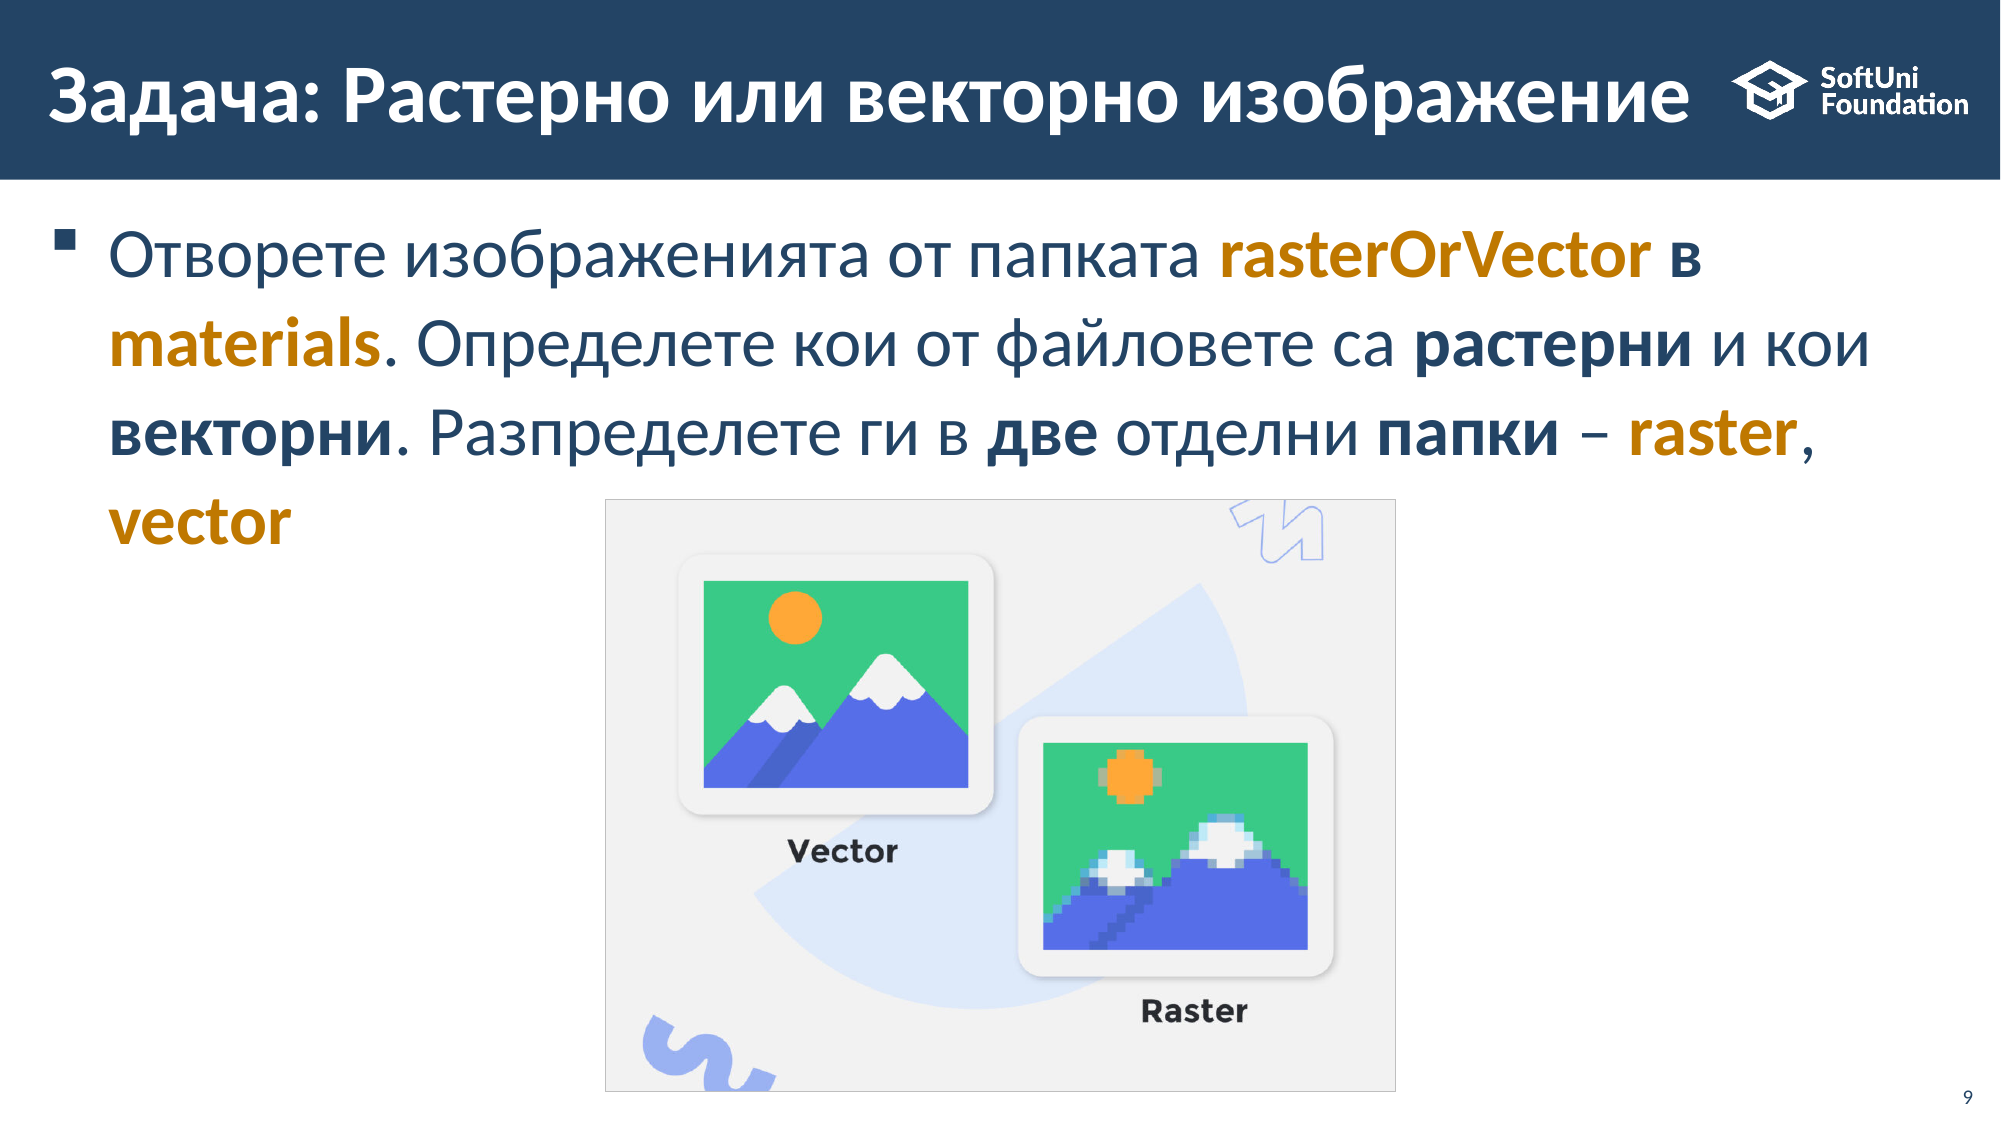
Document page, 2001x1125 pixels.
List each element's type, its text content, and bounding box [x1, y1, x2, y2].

slide_number 9 [1927, 1067, 1989, 1117]
picture [605, 499, 1396, 1093]
list Отворете изображенията от папката rasterOrVector в materials. Определете кои от файловете са растерни и кои векторни. Разпределете ги в две отделни папки – raster, vector [31, 196, 1970, 1104]
picture [1731, 60, 1968, 120]
title Задача: Растерно или векторно изображение [31, 16, 1716, 162]
